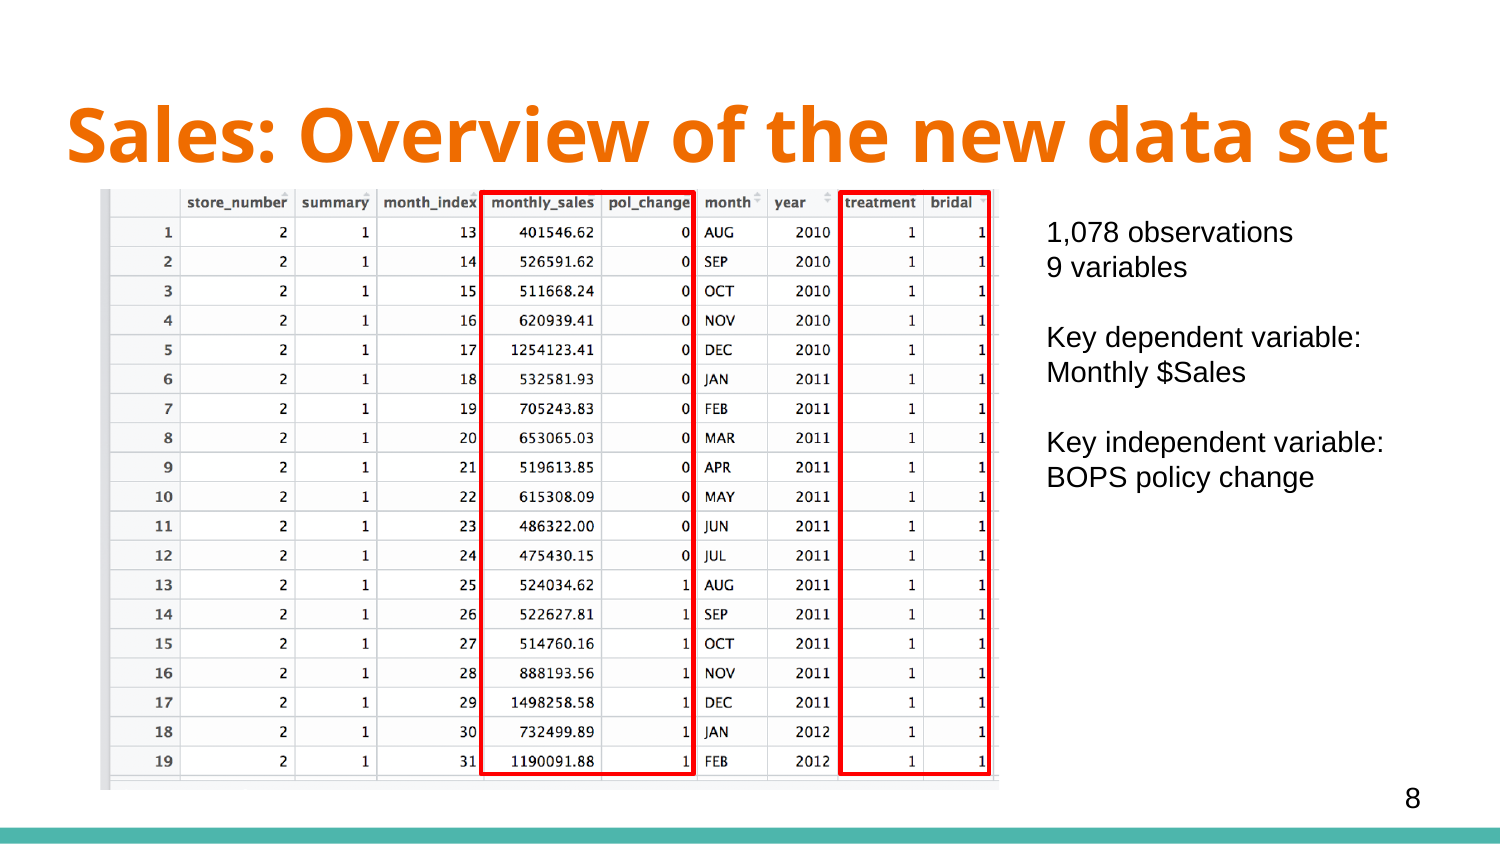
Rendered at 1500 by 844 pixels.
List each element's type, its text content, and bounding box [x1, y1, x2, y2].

picture [100, 188, 1000, 790]
text_box 1,078 observations 9 variables Key dependent variable: Monthly $Sales Key independent variable: BOPS policy change [1031, 198, 1435, 696]
title Sales: Overview of the new data set [51, 72, 1449, 189]
slide_number ‹#› [1389, 764, 1480, 830]
